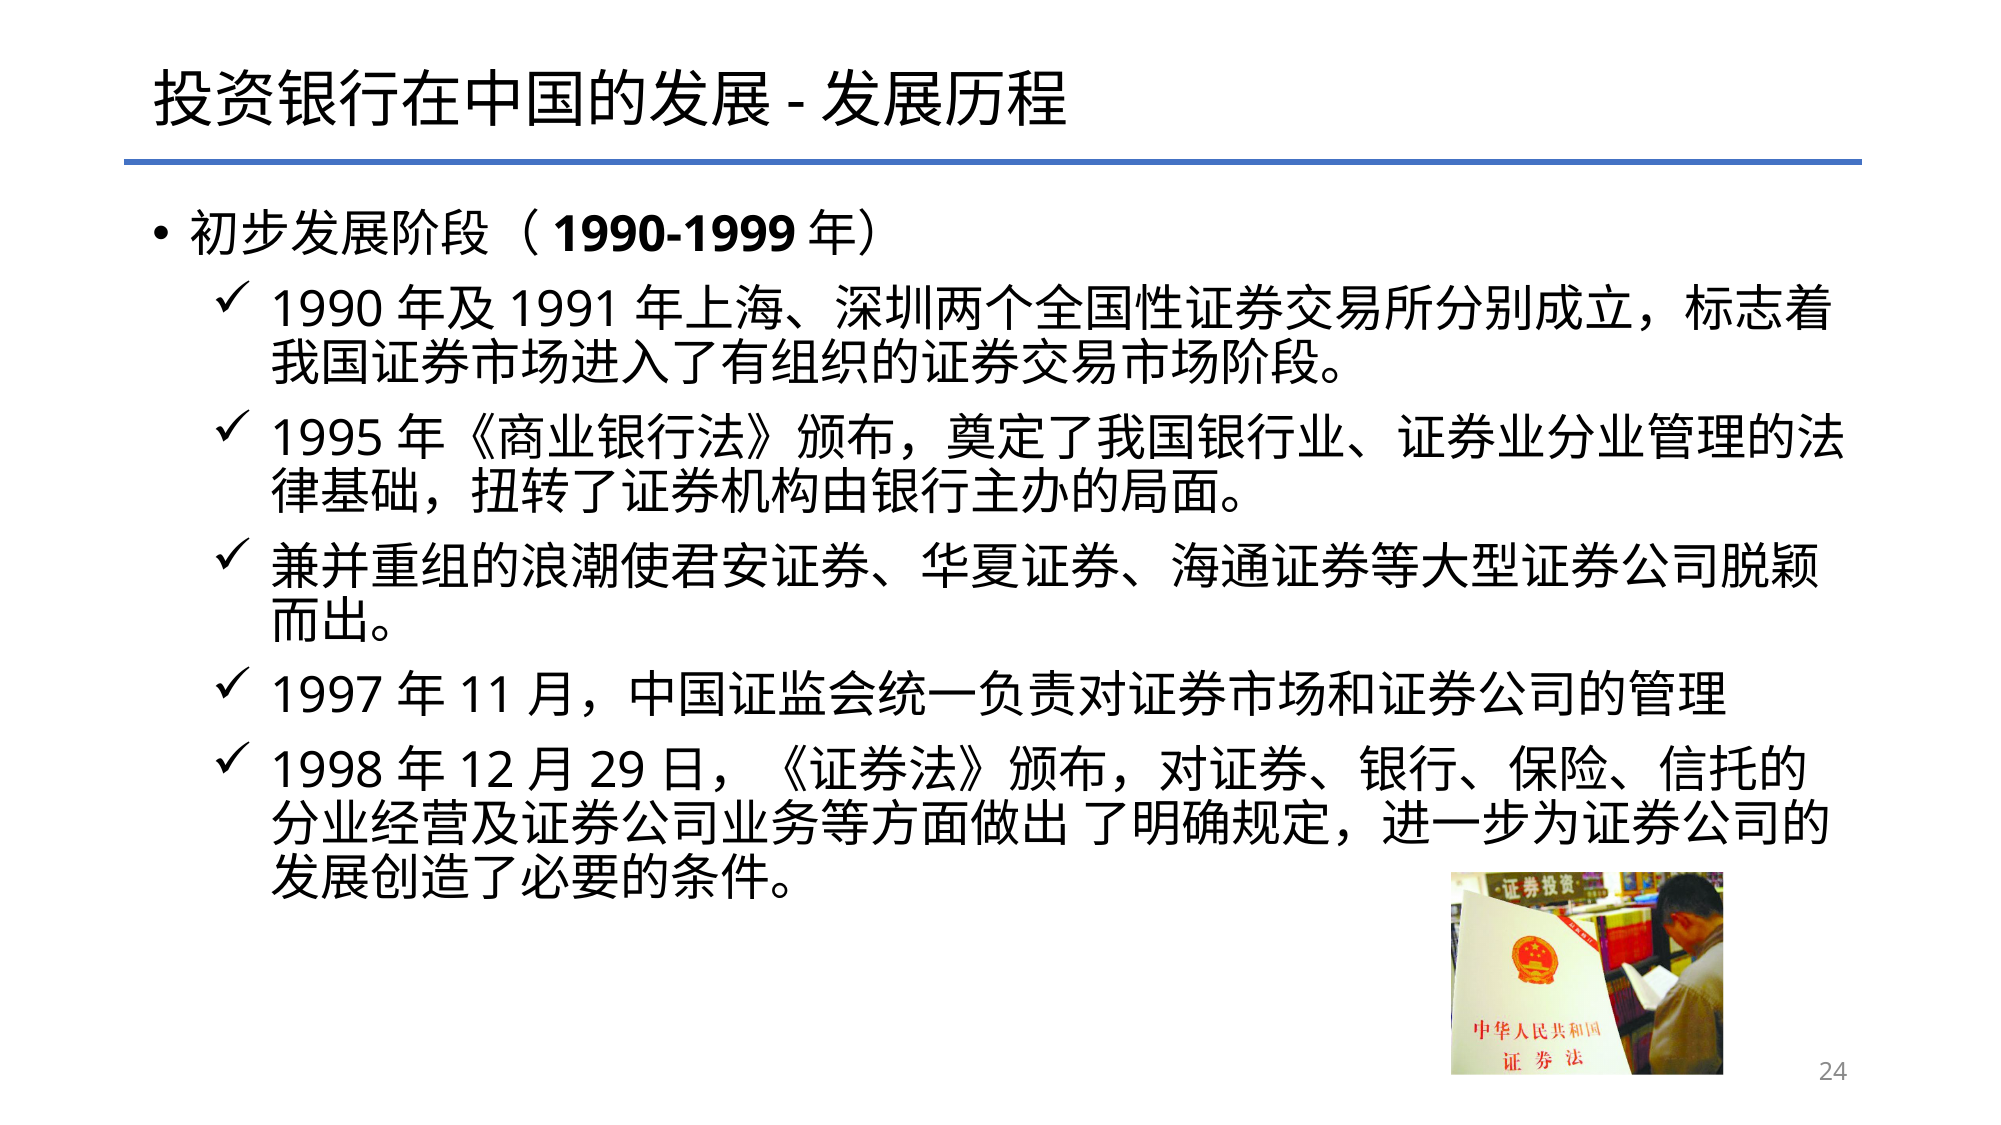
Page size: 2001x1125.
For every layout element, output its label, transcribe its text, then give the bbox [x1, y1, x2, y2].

title 投资银行在中国的发展-发展历程 [137, 59, 1863, 143]
slide_number 24 [1412, 1042, 1863, 1103]
picture [1451, 872, 1724, 1075]
list 初步发展阶段（1990-1999年） 1990年及1991年上海、深圳两个全国性证券交易所分别成立，标志着我国证券市场进入了有组织的证券交易市场阶段。 1995年《商业银行法》颁布，奠定了我国银行业、证券业分业管理的法律基础，扭转了证券机构由银行主办的局面。 兼并重组的浪潮使君安证券、华夏证券、海通证券等大型证券公司脱颖而出。 1997年11月，中国证监会统一负责对证券市场和证券公司的管理 1998年12月29日，《证券法》颁布，对证券、银行、保险、信托的分业经营及证券公司业务等方面做出 了明确规定，进一步为证券公司的发展创造了必要的条件。 [137, 201, 1863, 1014]
